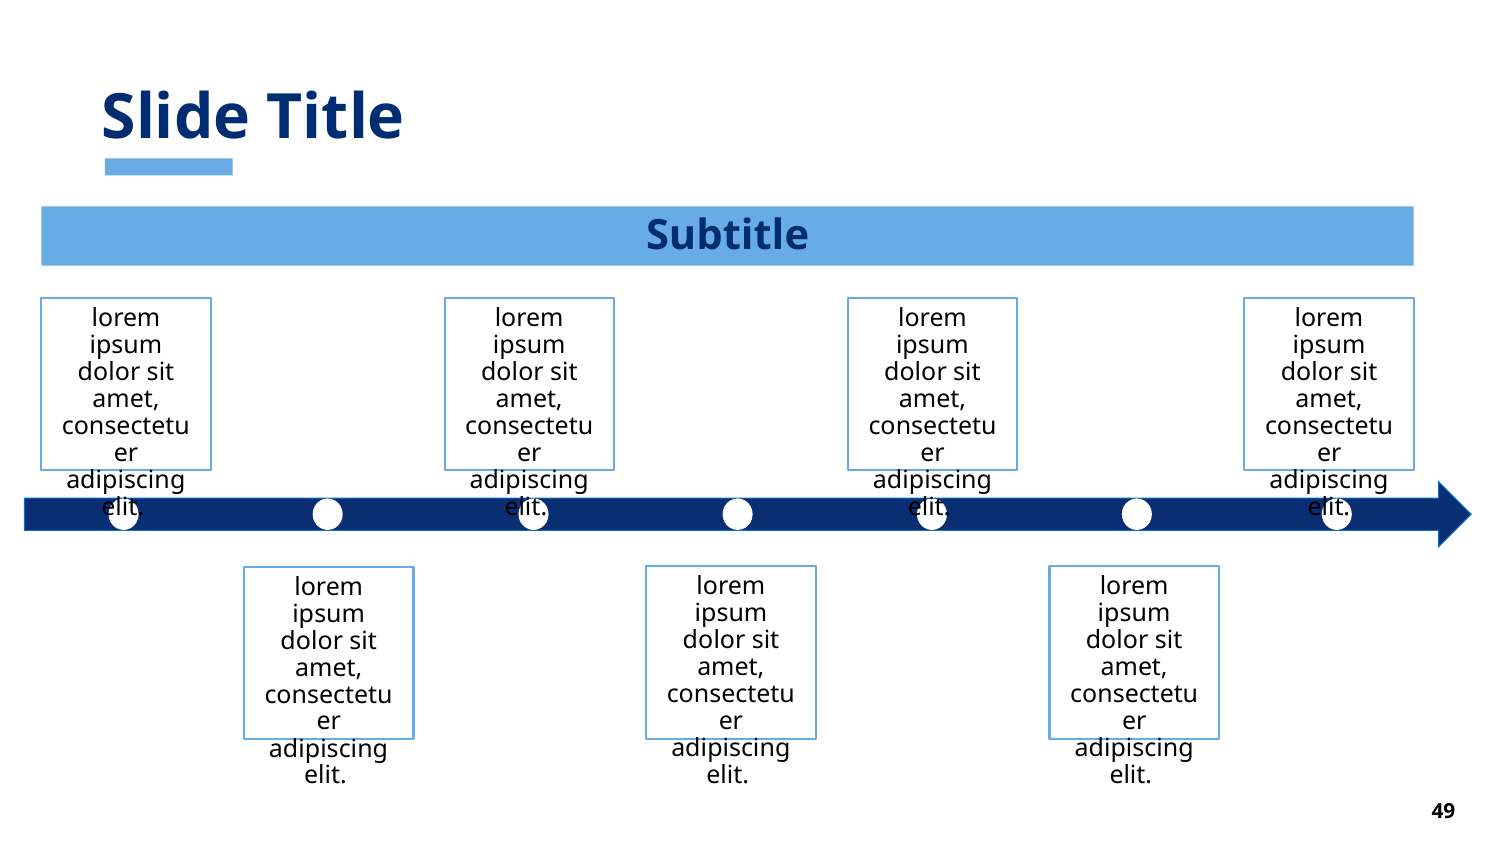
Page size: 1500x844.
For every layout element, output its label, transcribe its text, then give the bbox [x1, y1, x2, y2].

list lorem ipsum dolor sit amet, consectetuer adipiscing elit. [1048, 565, 1220, 740]
list lorem ipsum dolor sit amet, consectetuer adipiscing elit. [1243, 297, 1415, 471]
list lorem ipsum dolor sit amet, consectetuer adipiscing elit. [40, 297, 212, 471]
list lorem ipsum dolor sit amet, consectetuer adipiscing elit. [444, 297, 615, 471]
list lorem ipsum dolor sit amet, consectetuer adipiscing elit. [847, 297, 1018, 471]
list lorem ipsum dolor sit amet, consectetuer adipiscing elit. [645, 565, 817, 740]
list lorem ipsum dolor sit amet, consectetuer adipiscing elit. [243, 566, 415, 740]
list Subtitle [41, 206, 1414, 266]
title Slide Title [86, 18, 1416, 159]
